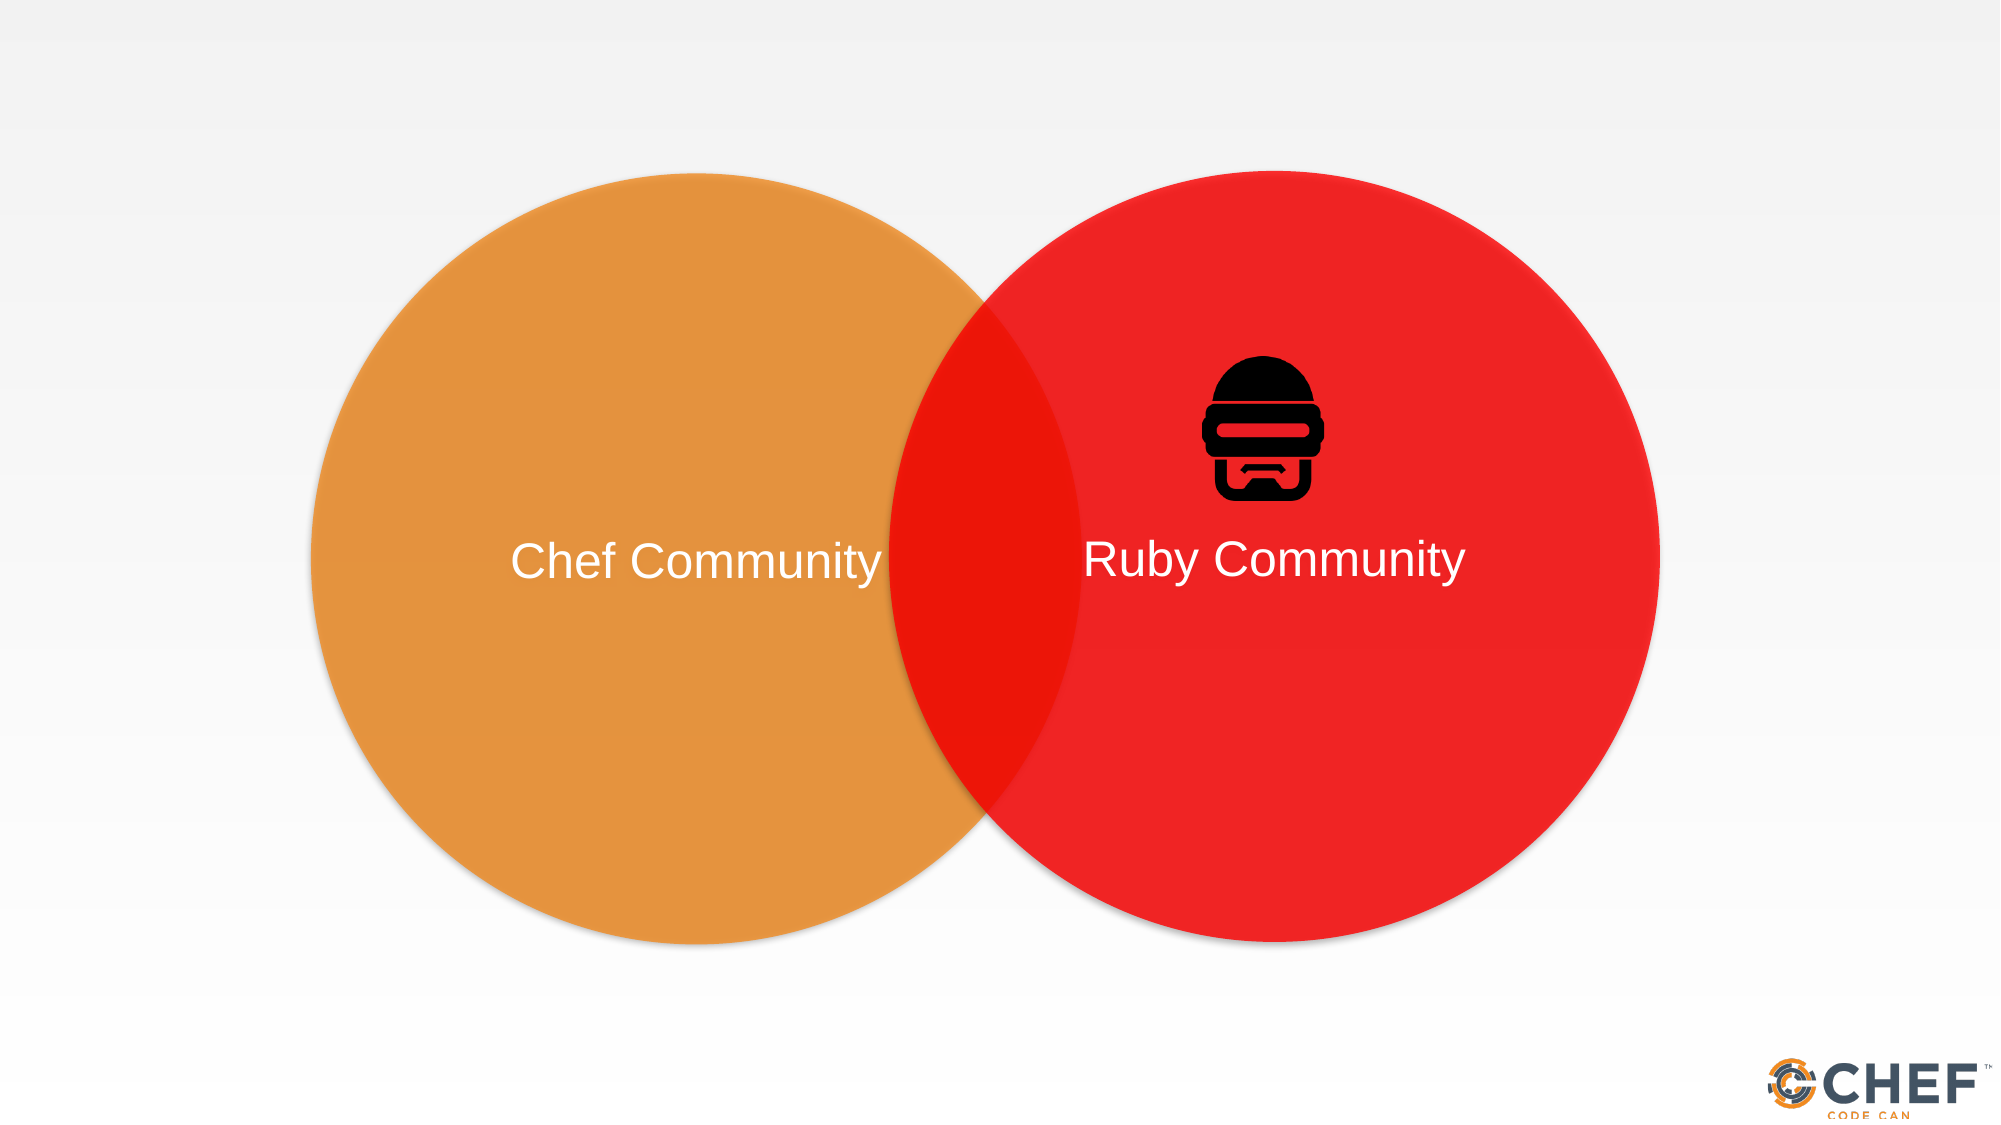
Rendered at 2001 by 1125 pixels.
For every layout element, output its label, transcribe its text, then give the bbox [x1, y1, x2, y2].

picture [1169, 327, 1356, 531]
text_box Chef Community [310, 172, 983, 946]
text_box Ruby Community [888, 170, 1661, 943]
